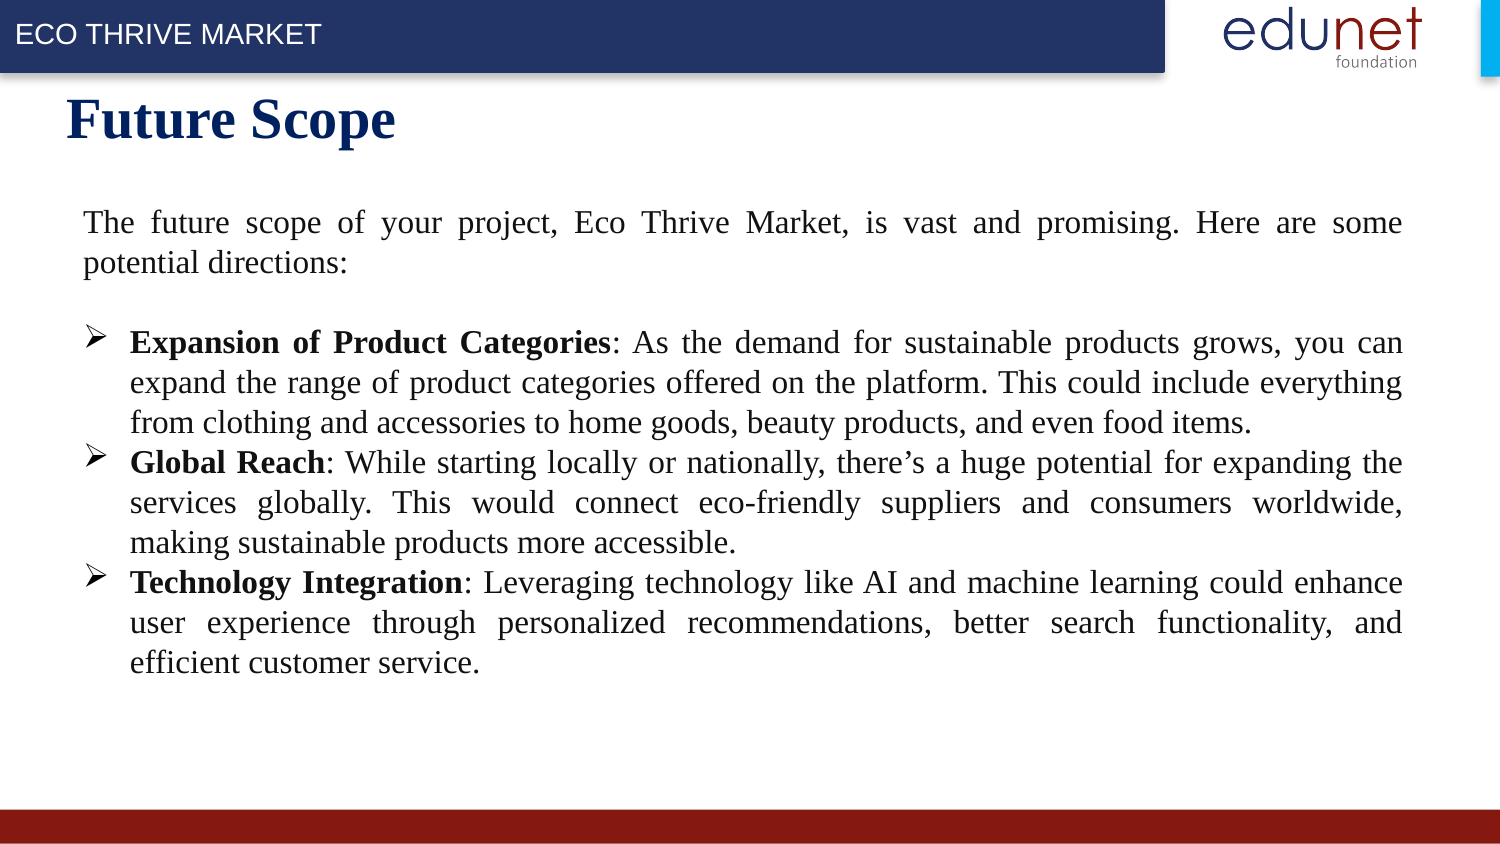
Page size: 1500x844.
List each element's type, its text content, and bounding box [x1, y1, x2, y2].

picture [1219, 4, 1424, 72]
title Future Scope [51, 72, 1449, 229]
text_box The future scope of your project, Eco Thrive Market, is vast and promising. Here are some potential directions: Expansion of Product Categories: As the demand for sustainable products grows, you can expand the range of product categories offered on the platform. This could include everything from clothing and accessories to home goods, beauty products, and even food items. Global Reach: While starting locally or nationally, there’s a huge potential for expanding the services globally. This would connect eco-friendly suppliers and consumers worldwide, making sustainable products more accessible. Technology Integration: Leveraging technology like AI and machine learning could enhance user experience through personalized recommendations, better search functionality, and efficient customer service. [68, 193, 1420, 767]
